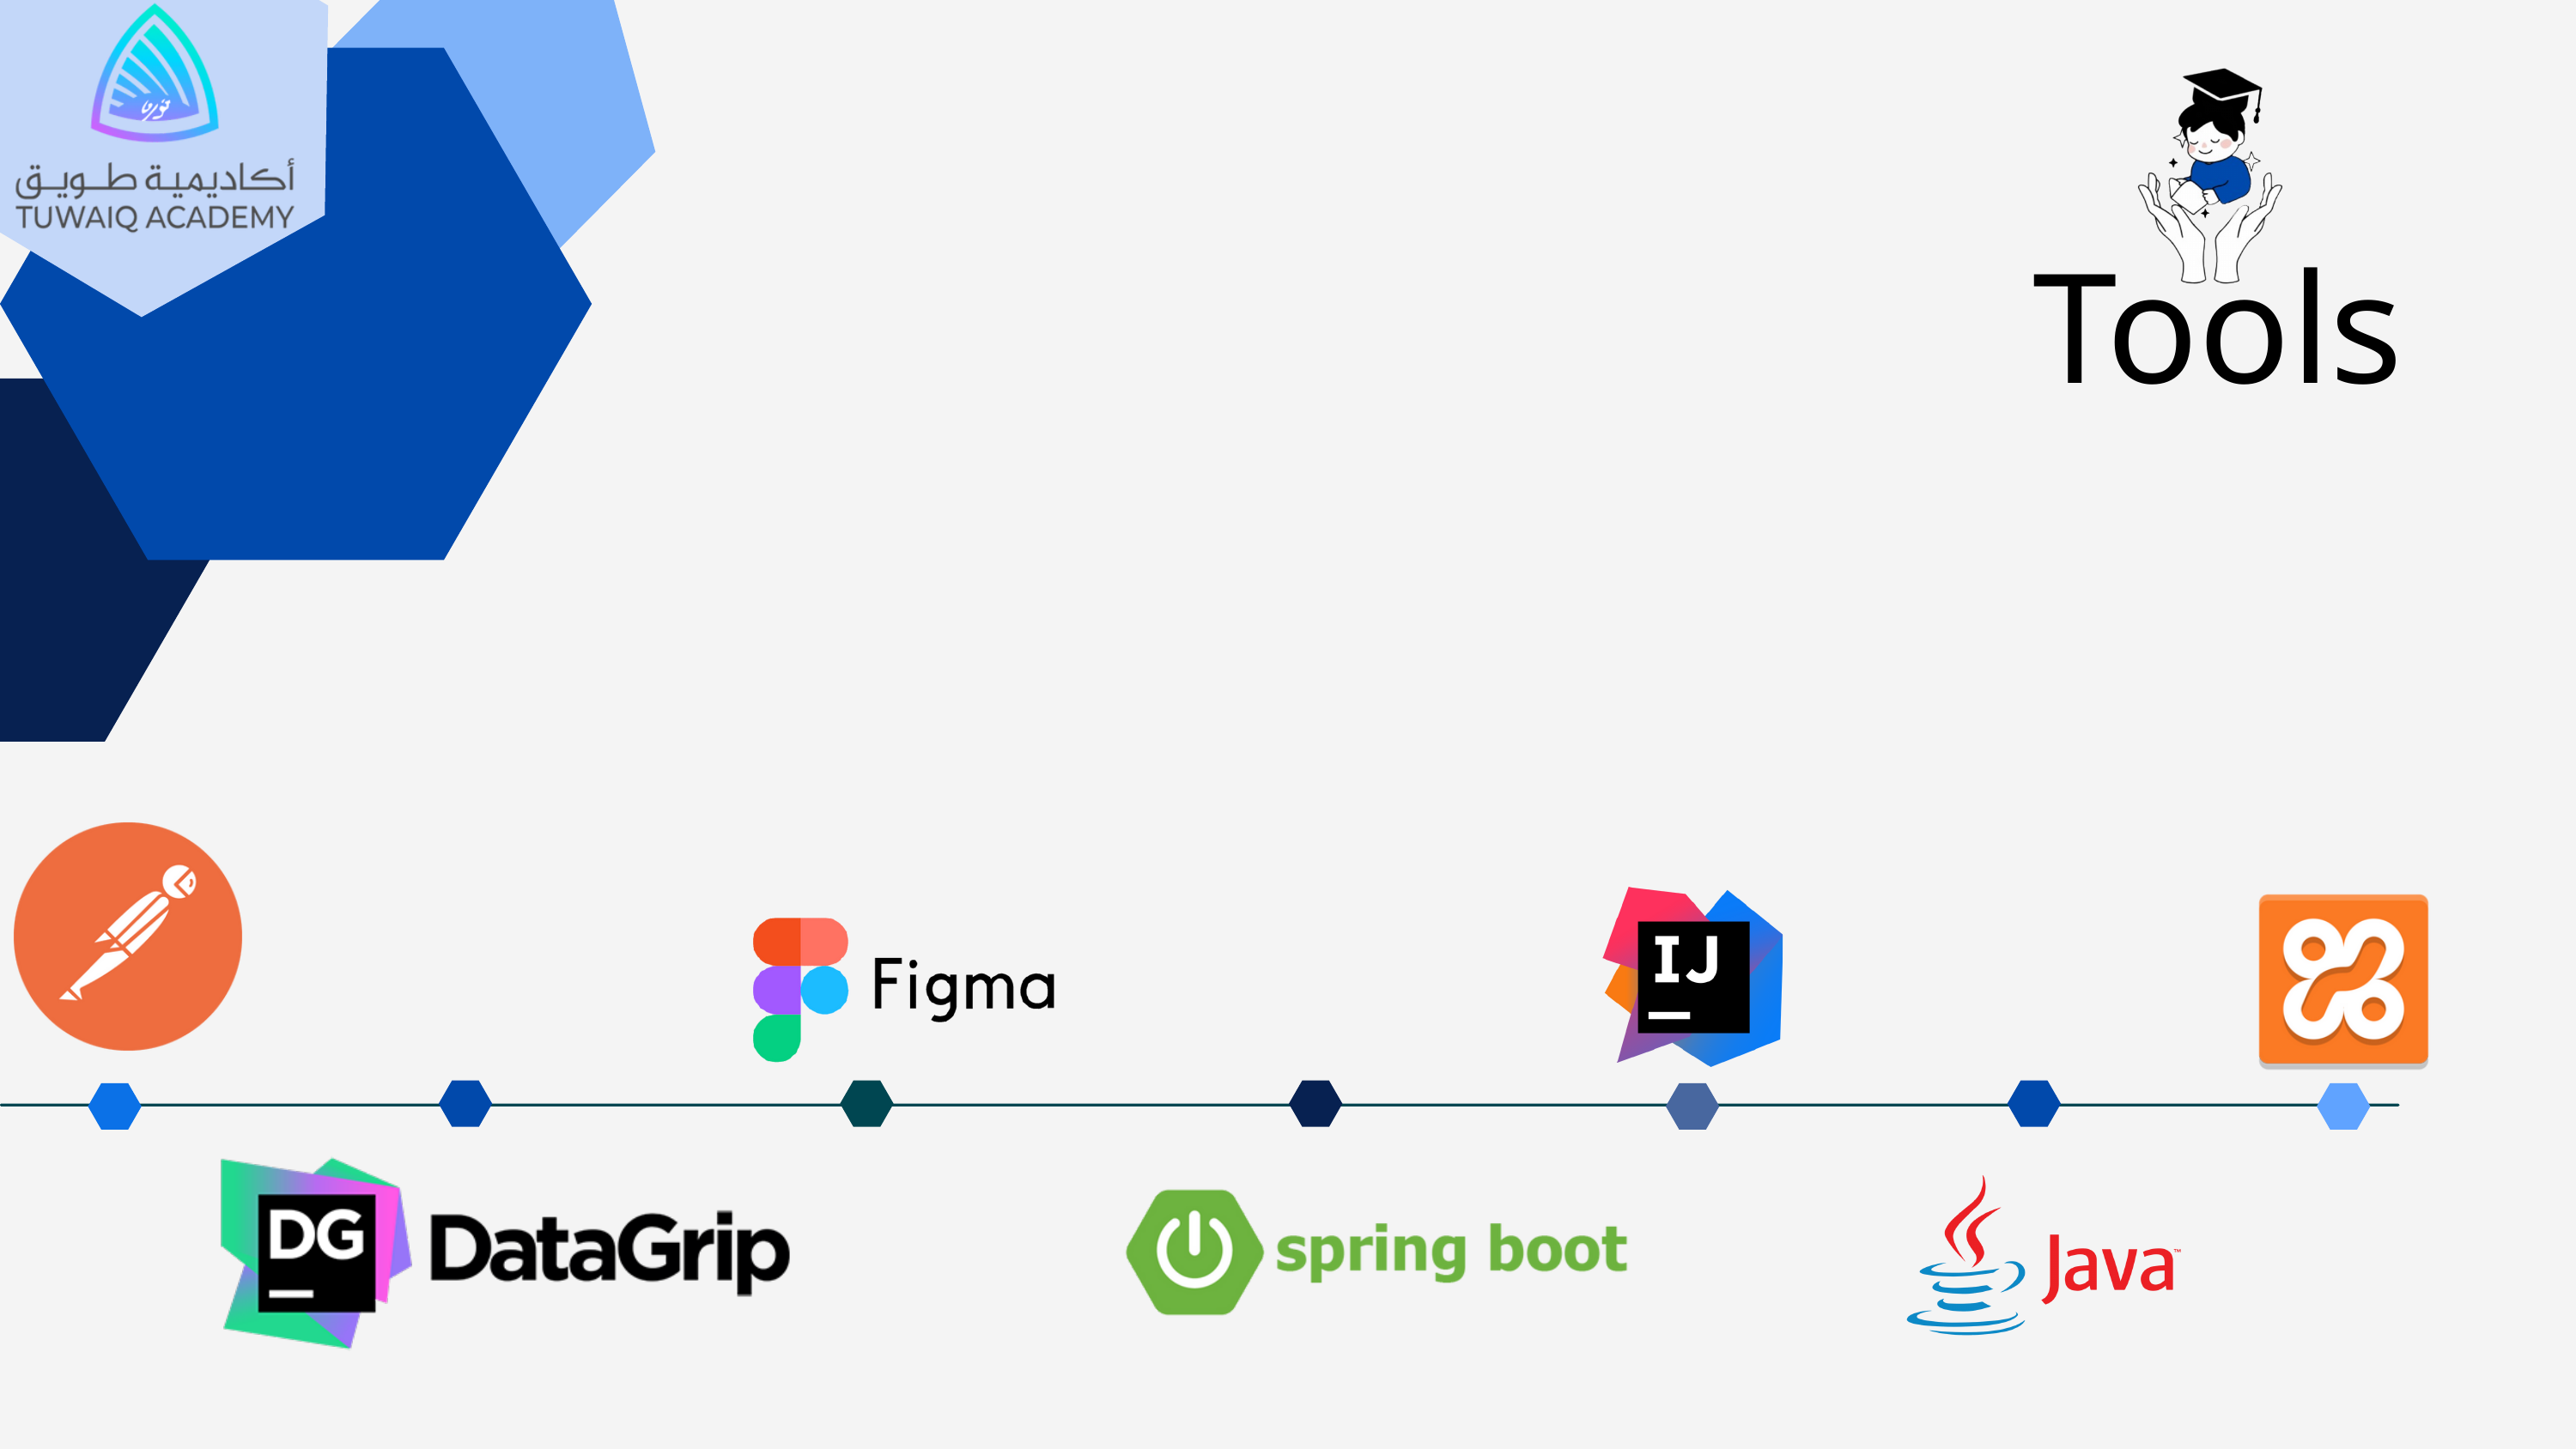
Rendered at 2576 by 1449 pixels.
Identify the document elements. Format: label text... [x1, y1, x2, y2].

text_box [13, 822, 243, 1052]
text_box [0, 566, 210, 743]
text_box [0, 0, 355, 289]
text_box [2247, 882, 2440, 1076]
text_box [359, 0, 662, 259]
text_box [722, 899, 1084, 1081]
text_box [438, 1080, 493, 1127]
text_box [1288, 1080, 1343, 1127]
text_box [1602, 887, 1783, 1068]
text_box [2111, 47, 2317, 326]
text_box [1905, 1167, 2183, 1341]
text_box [0, 47, 592, 561]
text_box [1109, 1144, 1646, 1375]
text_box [2316, 1082, 2371, 1131]
text_box [210, 1132, 803, 1375]
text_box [88, 1082, 143, 1131]
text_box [2007, 1080, 2062, 1127]
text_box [1665, 1082, 1720, 1131]
text_box Tools [2032, 231, 2432, 414]
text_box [840, 1080, 894, 1127]
